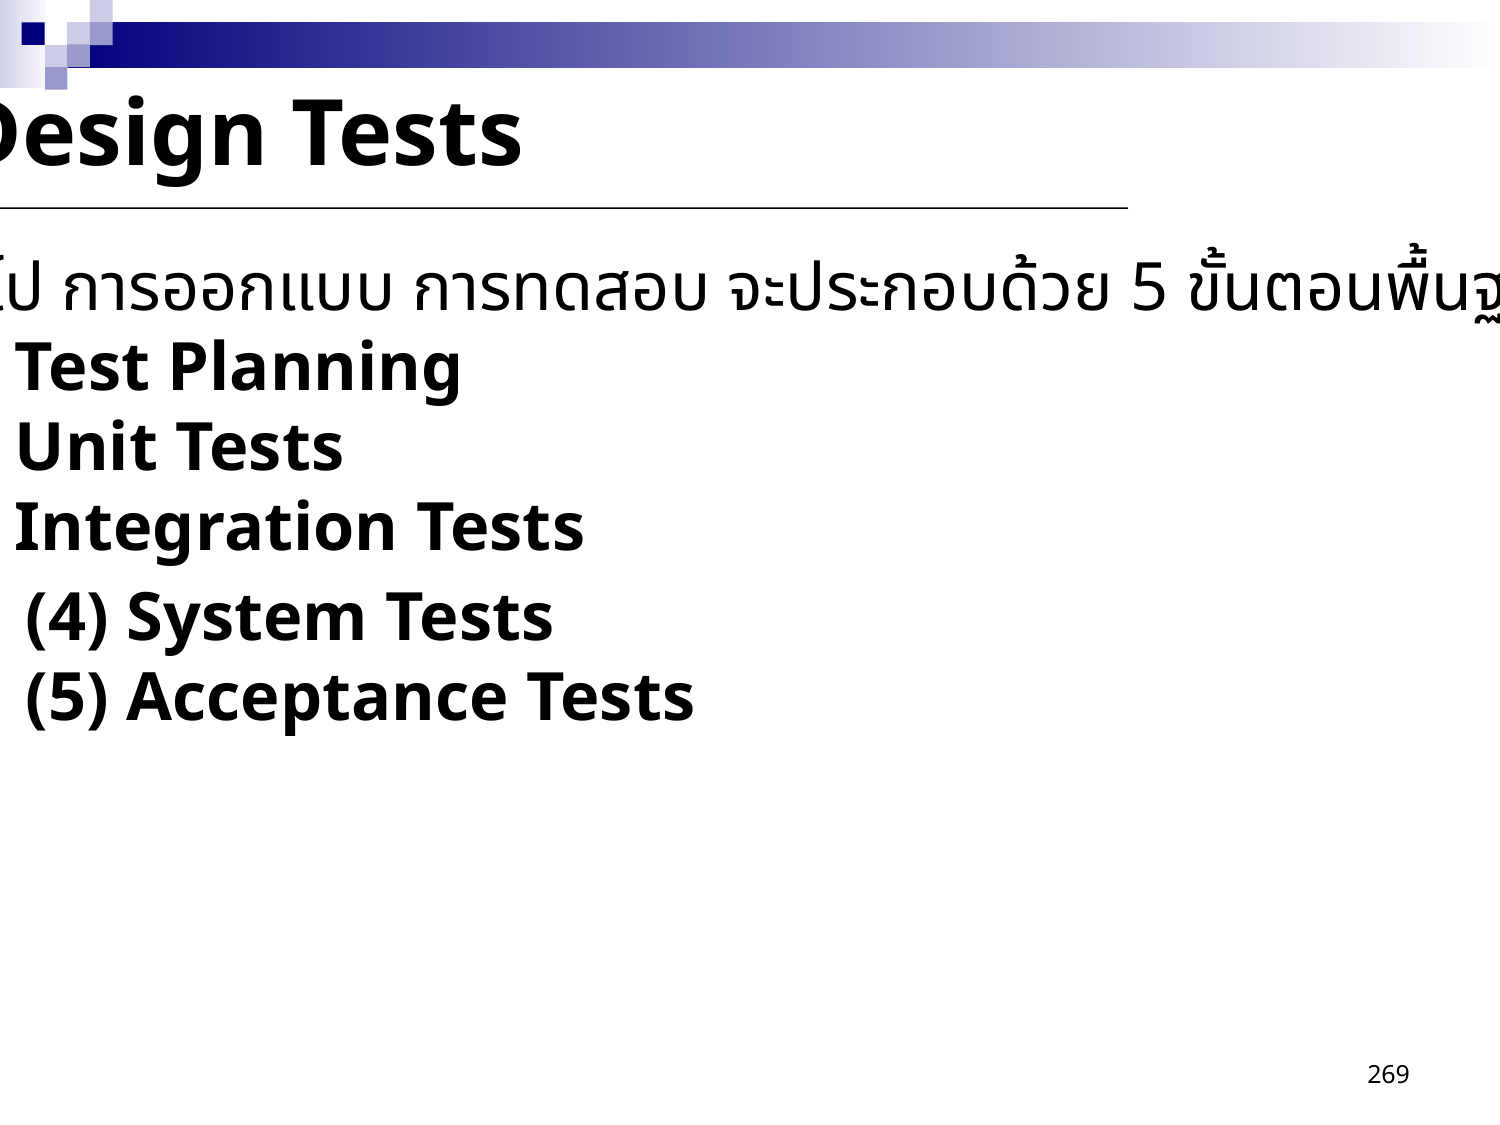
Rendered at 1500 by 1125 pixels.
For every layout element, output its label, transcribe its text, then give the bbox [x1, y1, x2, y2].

text_box โดยทั่วไป การออกแบบ การทดสอบ จะประกอบด้วย 5 ขั้นตอนพื้นฐาน ดังนี้ (1) Test Planning (2) Unit Tests (3) Integration Tests [0, 236, 1500, 571]
text_box (4) System Tests (5) Acceptance Tests [0, 566, 711, 742]
text_box Design Tests [0, 66, 539, 191]
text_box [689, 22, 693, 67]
slide_number 269 [1074, 1024, 1426, 1101]
